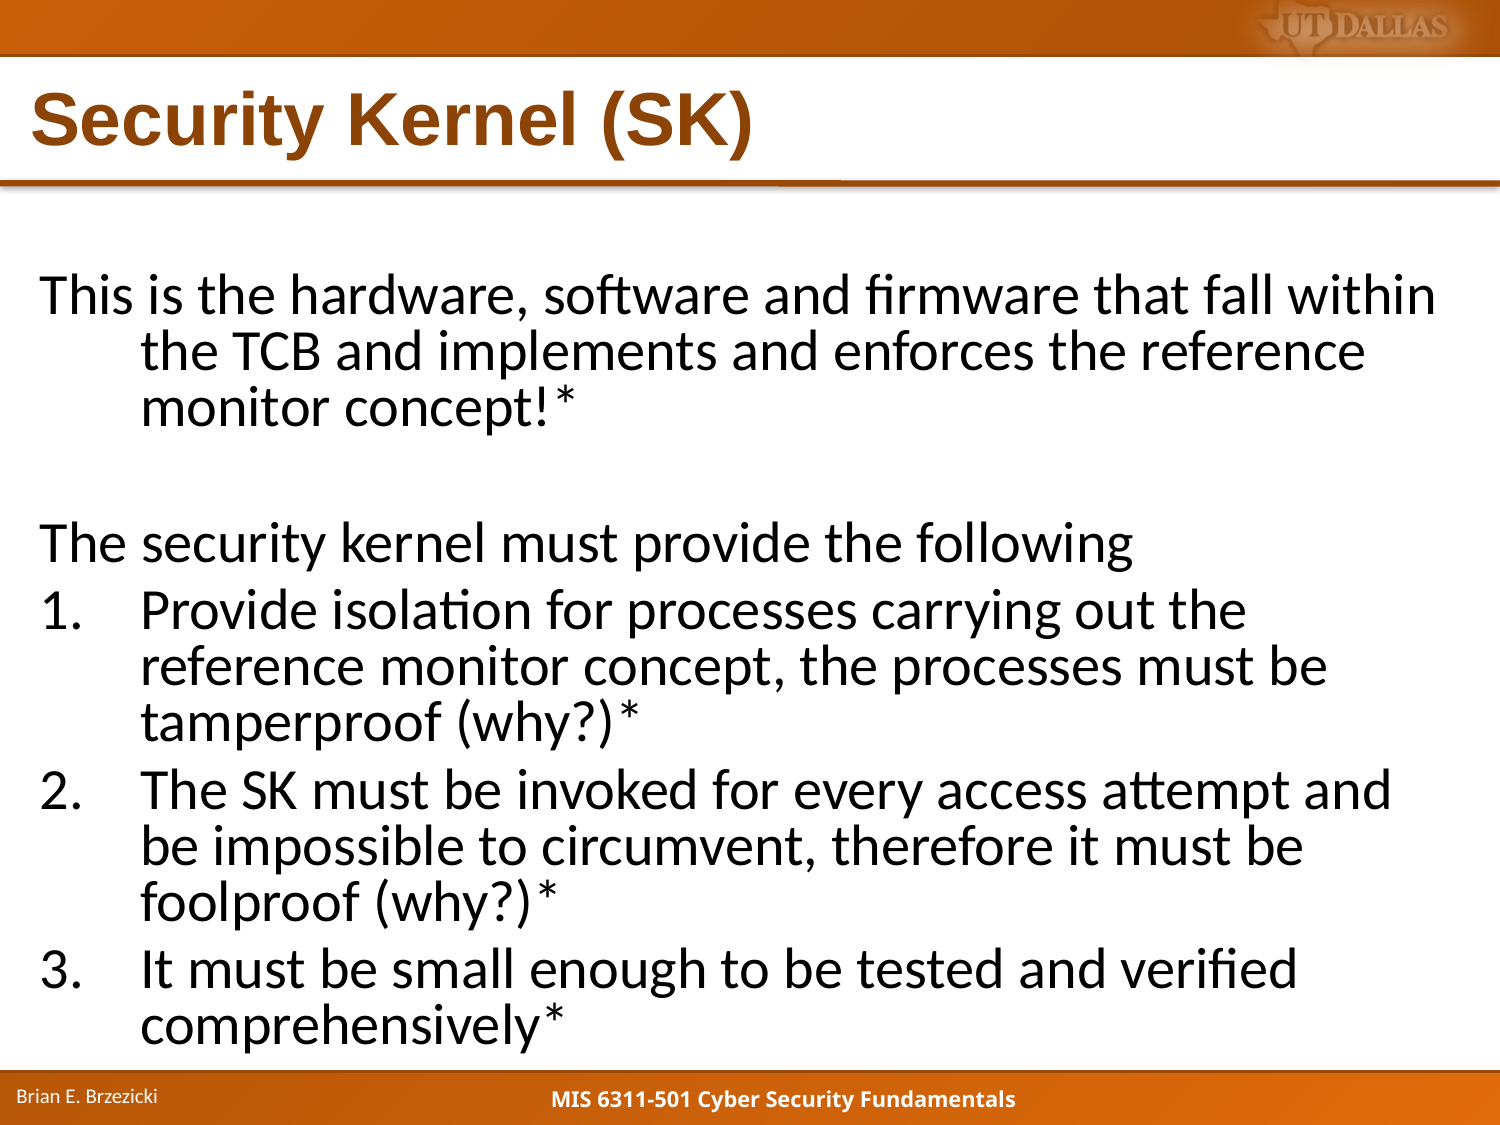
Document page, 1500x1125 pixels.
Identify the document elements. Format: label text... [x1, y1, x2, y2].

text_box Brian E. Brzezicki [1, 1074, 173, 1115]
title Security Kernel (SK) [0, 64, 1500, 178]
list This is the hardware, software and firmware that fall within the TCB and implements and enforces the reference monitor concept!* The security kernel must provide the following Provide isolation for processes carrying out the reference monitor concept, the processes must be tamperproof (why?)* The SK must be invoked for every access attempt and be impossible to circumvent, therefore it must be foolproof (why?)* It must be small enough to be tested and verified comprehensively* [24, 262, 1463, 1088]
picture [1218, 0, 1500, 64]
